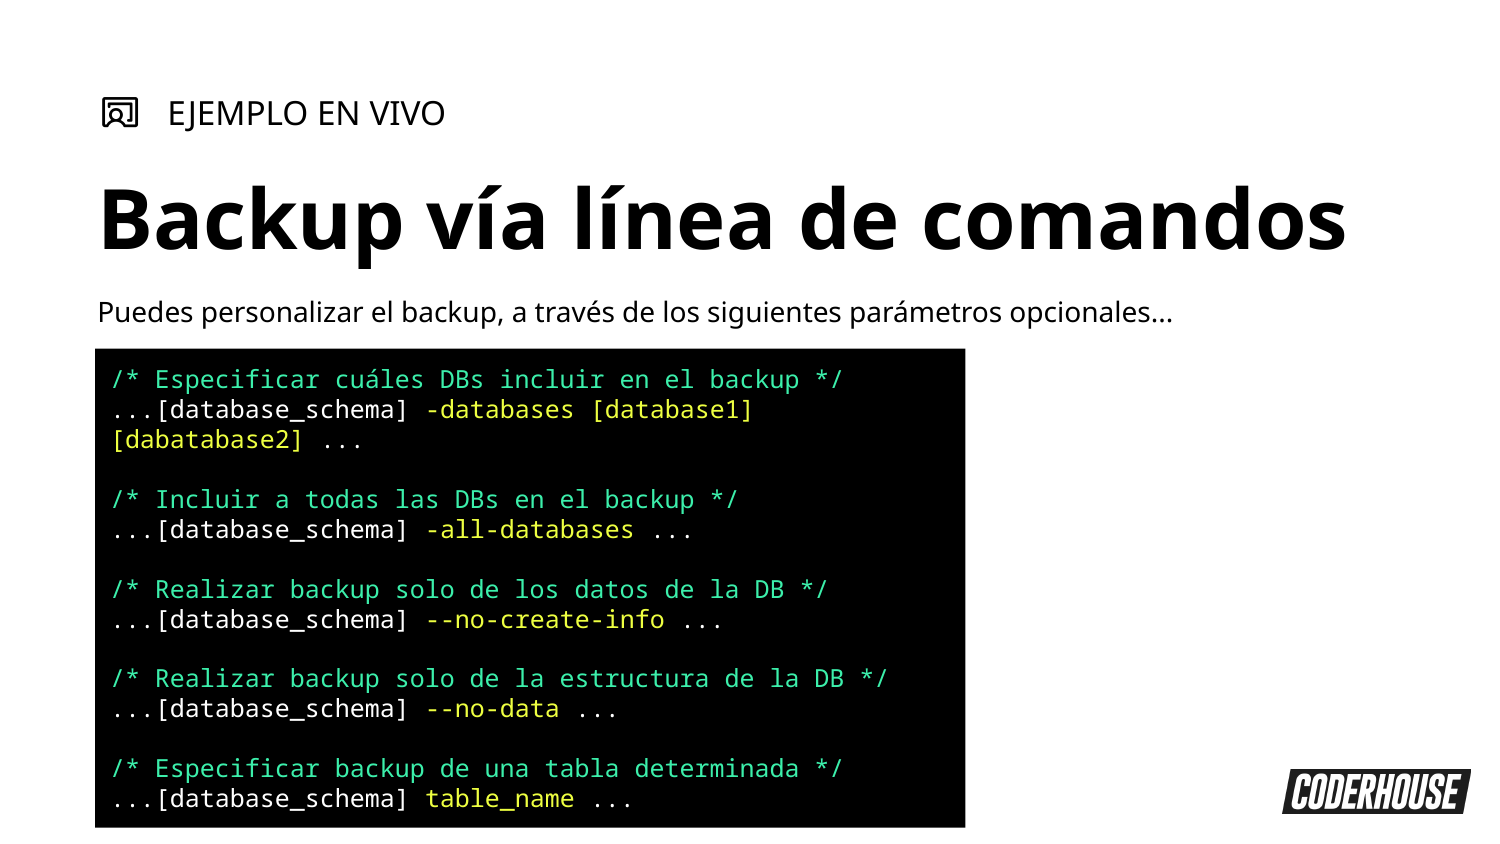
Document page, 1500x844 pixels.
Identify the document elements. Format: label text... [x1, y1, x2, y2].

text_box EJEMPLO EN VIVO [157, 76, 632, 147]
text_box Backup vía línea de comandos [82, 162, 1425, 283]
picture [1281, 769, 1471, 814]
text_box /* Especificar cuáles DBs incluir en el backup */ ...[database_schema] -databases [database1] [dabatabase2] ... /* Incluir a todas las DBs en el backup */ ...[database_schema] -all-databases ... /* Realizar backup solo de los datos de la DB */ ...[database_schema] --no-create-info ... /* Realizar backup solo de la estructura de la DB */ ...[database_schema] --no-data ... /* Especificar backup de una tabla determinada */ ...[database_schema] table_name ... [95, 348, 966, 828]
text_box Puedes personalizar el backup, a través de los siguientes parámetros opcionales... [82, 279, 1346, 341]
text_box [84, 76, 156, 148]
